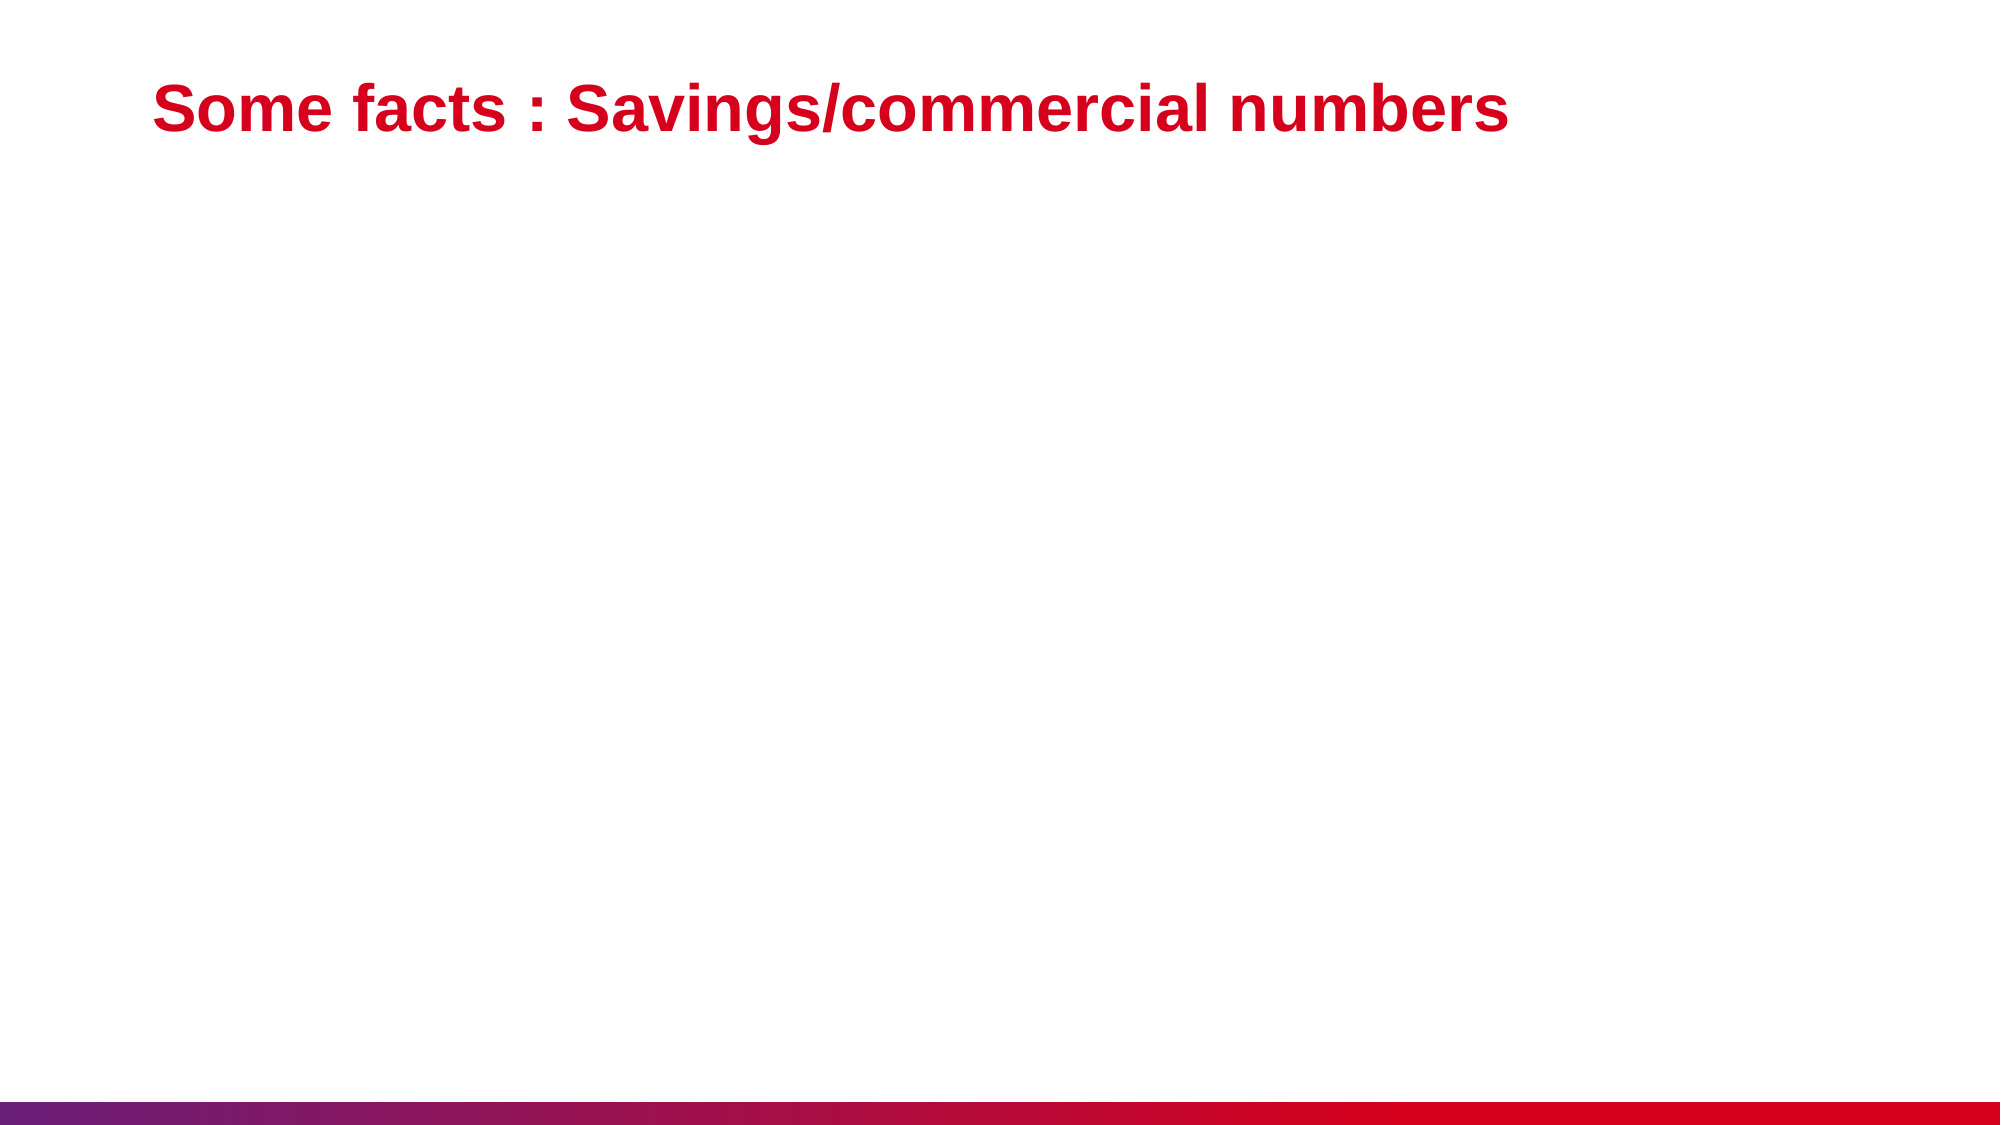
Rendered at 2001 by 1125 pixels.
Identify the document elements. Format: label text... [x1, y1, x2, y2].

title Some facts : Savings/commercial numbers [137, 66, 1826, 155]
